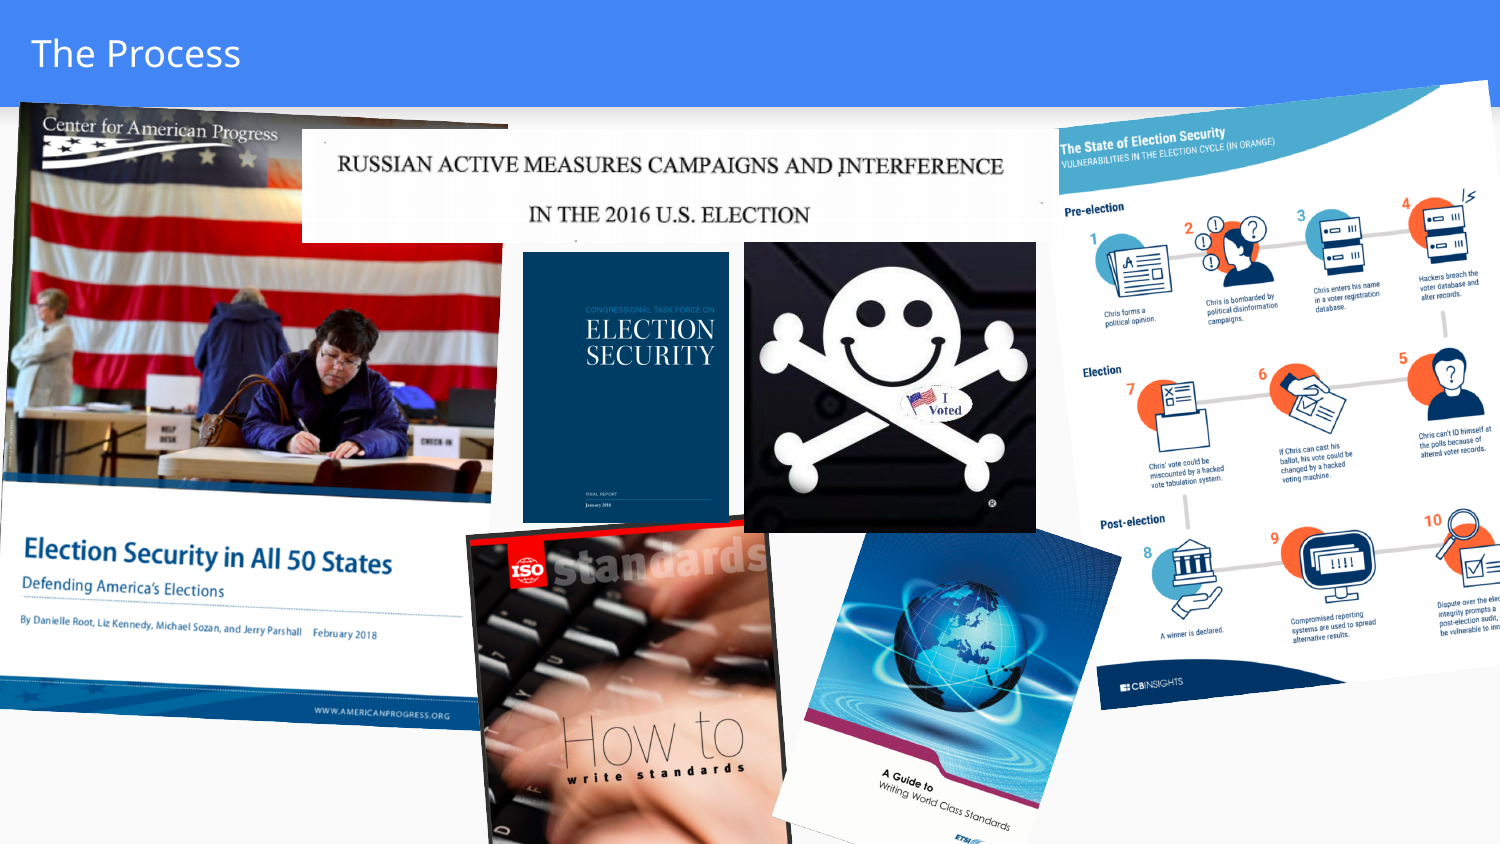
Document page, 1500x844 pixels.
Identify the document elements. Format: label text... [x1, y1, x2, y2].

picture [0, 80, 1500, 844]
title The Process [16, 2, 1464, 102]
